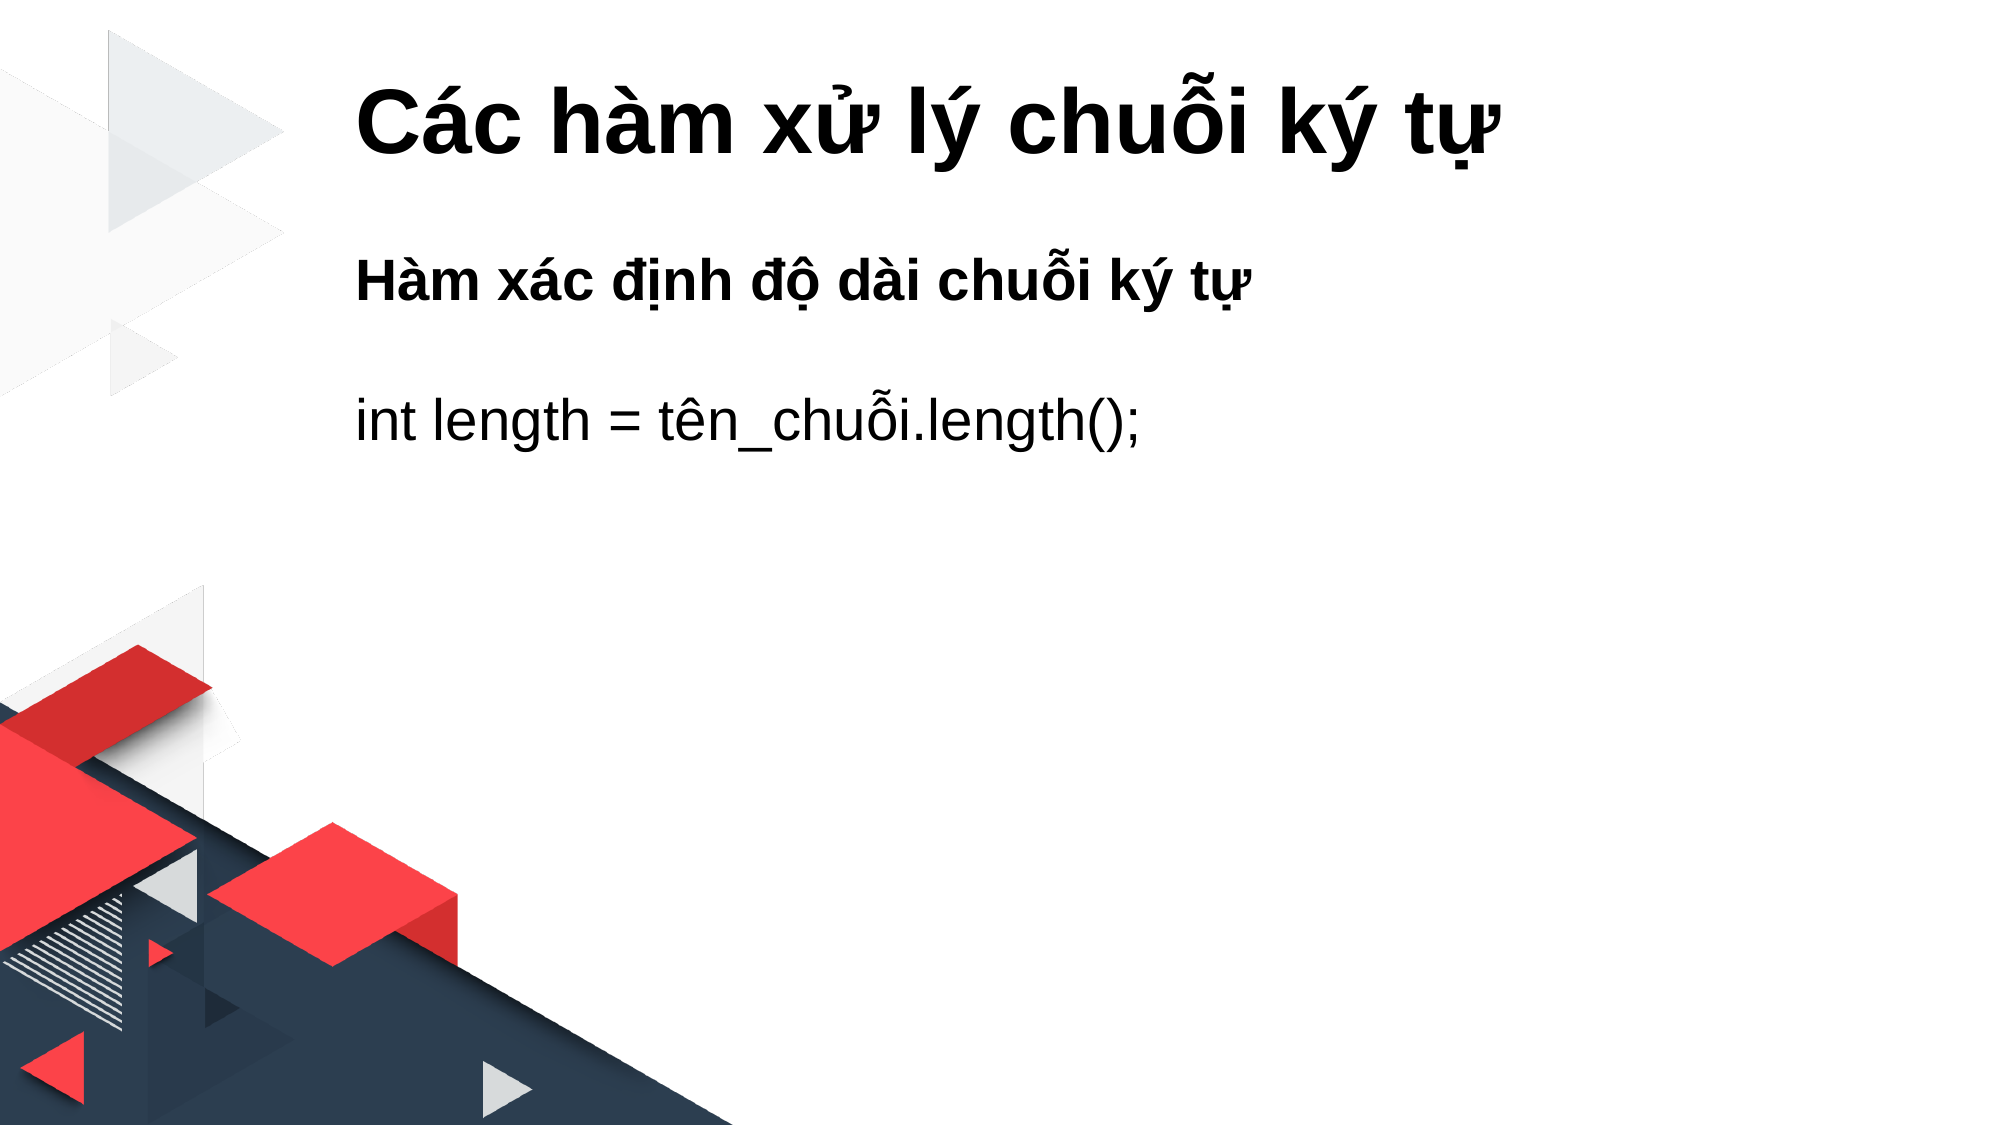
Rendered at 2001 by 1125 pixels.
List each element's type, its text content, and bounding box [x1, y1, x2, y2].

picture [0, 30, 733, 1125]
text_box Các hàm xử lý chuỗi ký tự Hàm xác định độ dài chuỗi ký tự int length = tên_chuỗi.length(); [340, 54, 1523, 600]
